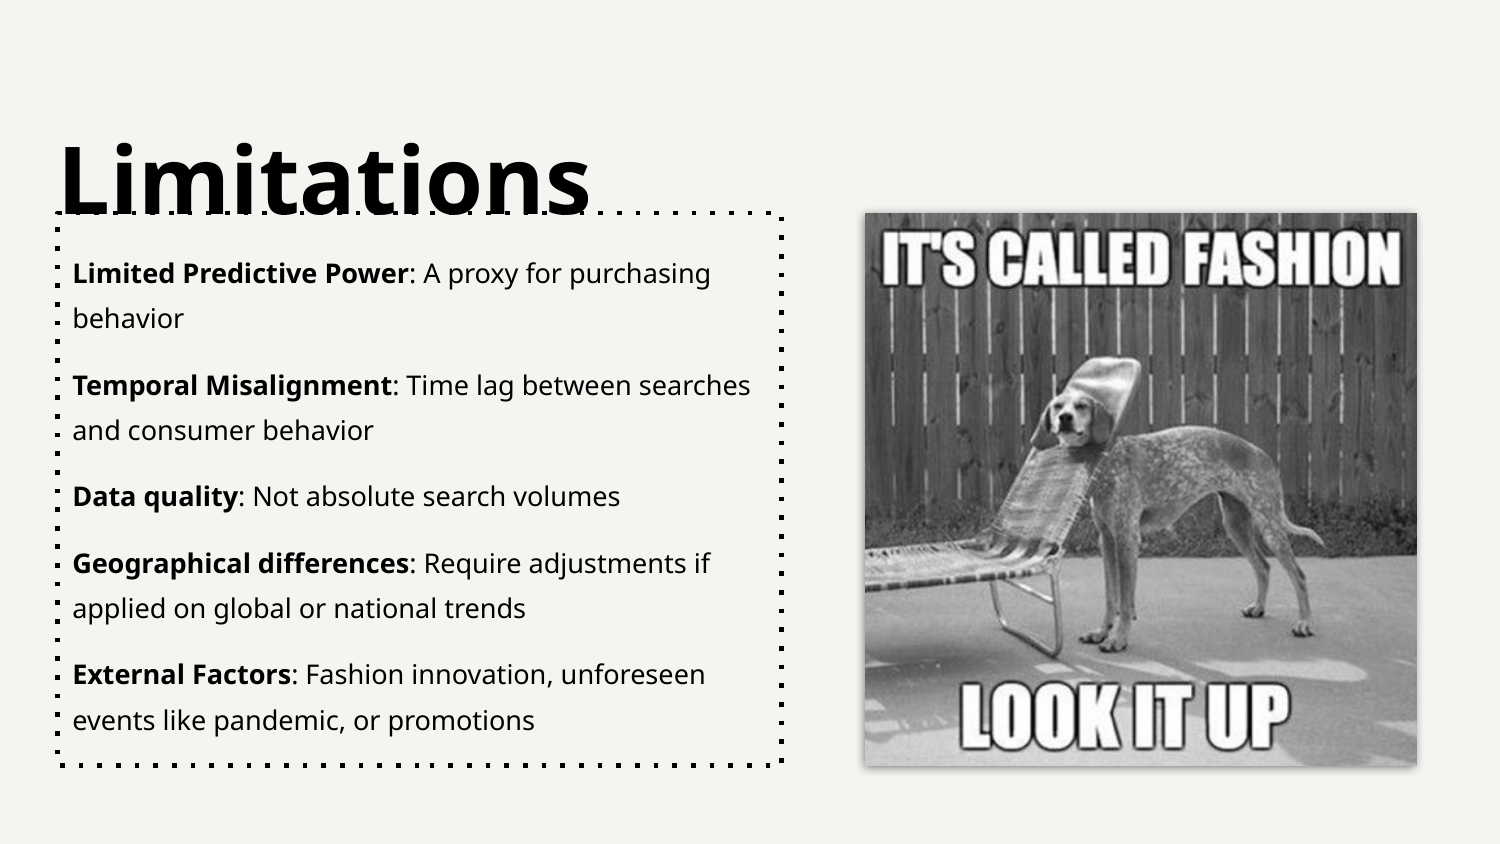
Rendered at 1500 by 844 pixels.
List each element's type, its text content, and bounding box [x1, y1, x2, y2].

text_box Limited Predictive Power: A proxy for purchasing behavior Temporal Misalignment: Time lag between searches and consumer behavior Data quality: Not absolute search volumes Geographical differences: Require adjustments if applied on global or national trends External Factors: Fashion innovation, unforeseen events like pandemic, or promotions [57, 213, 782, 766]
text_box Limitations [57, 47, 907, 234]
picture [864, 212, 1417, 766]
